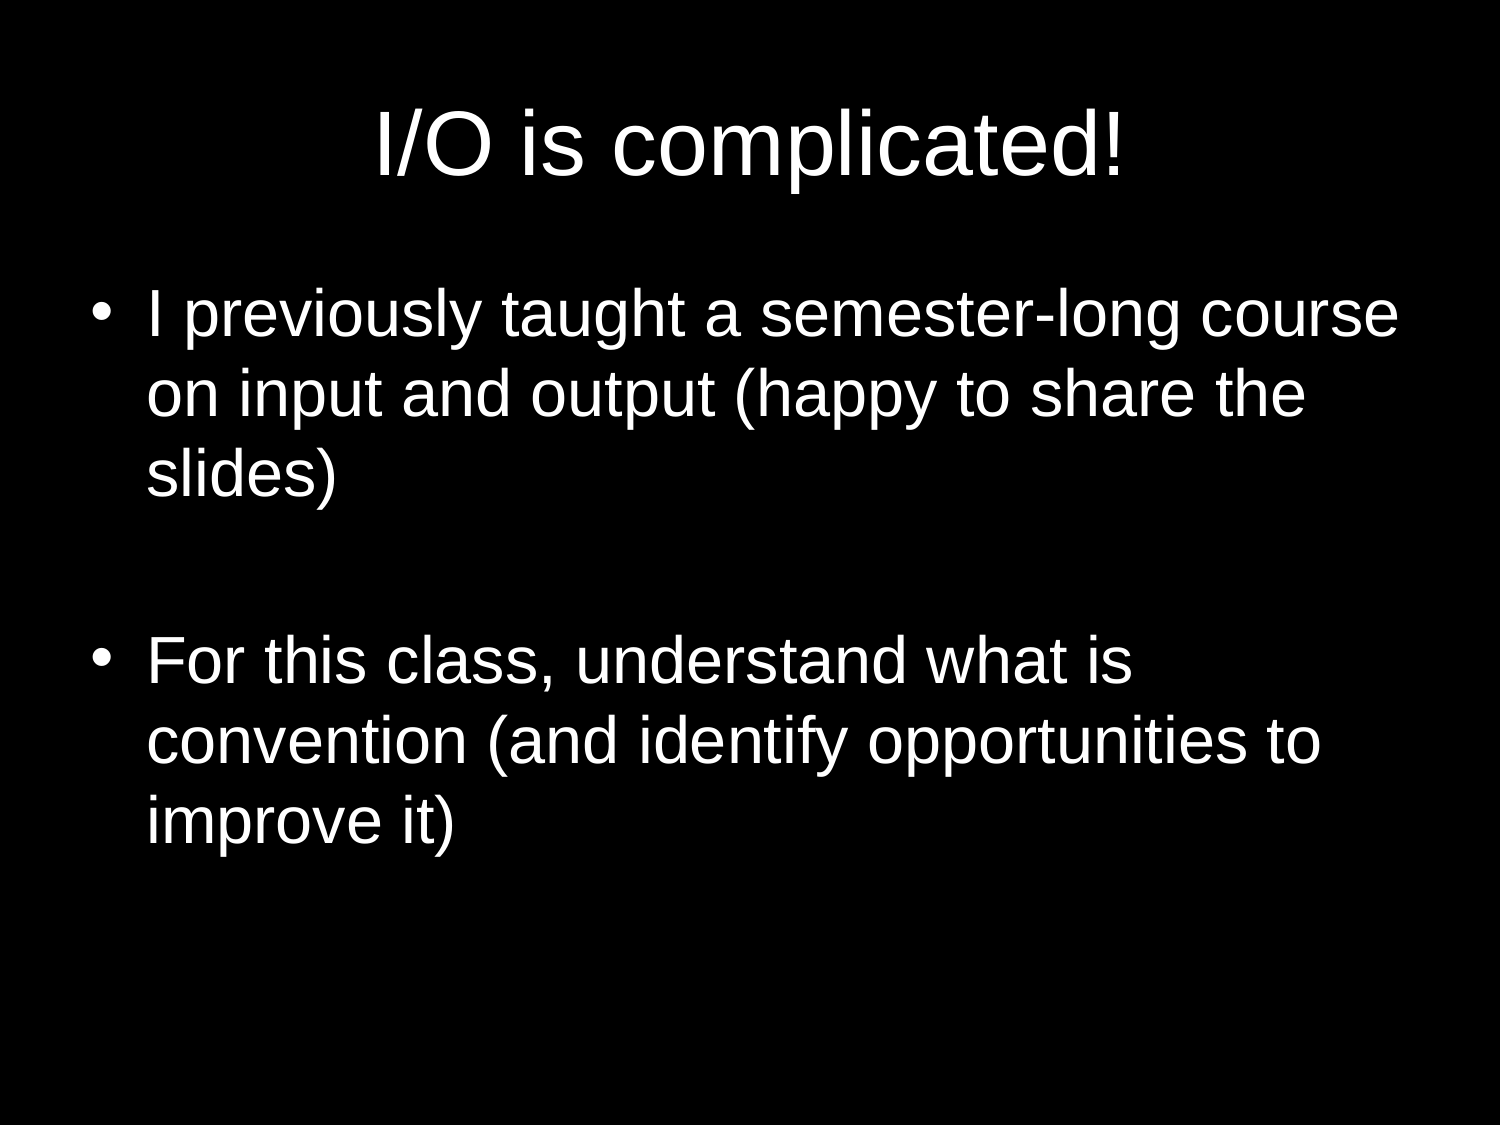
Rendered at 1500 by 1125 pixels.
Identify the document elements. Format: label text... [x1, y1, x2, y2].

title I/O is complicated! [75, 45, 1425, 233]
list I previously taught a semester-long course on input and output (happy to share the slides) For this class, understand what is convention (and identify opportunities to improve it) [75, 262, 1425, 1005]
